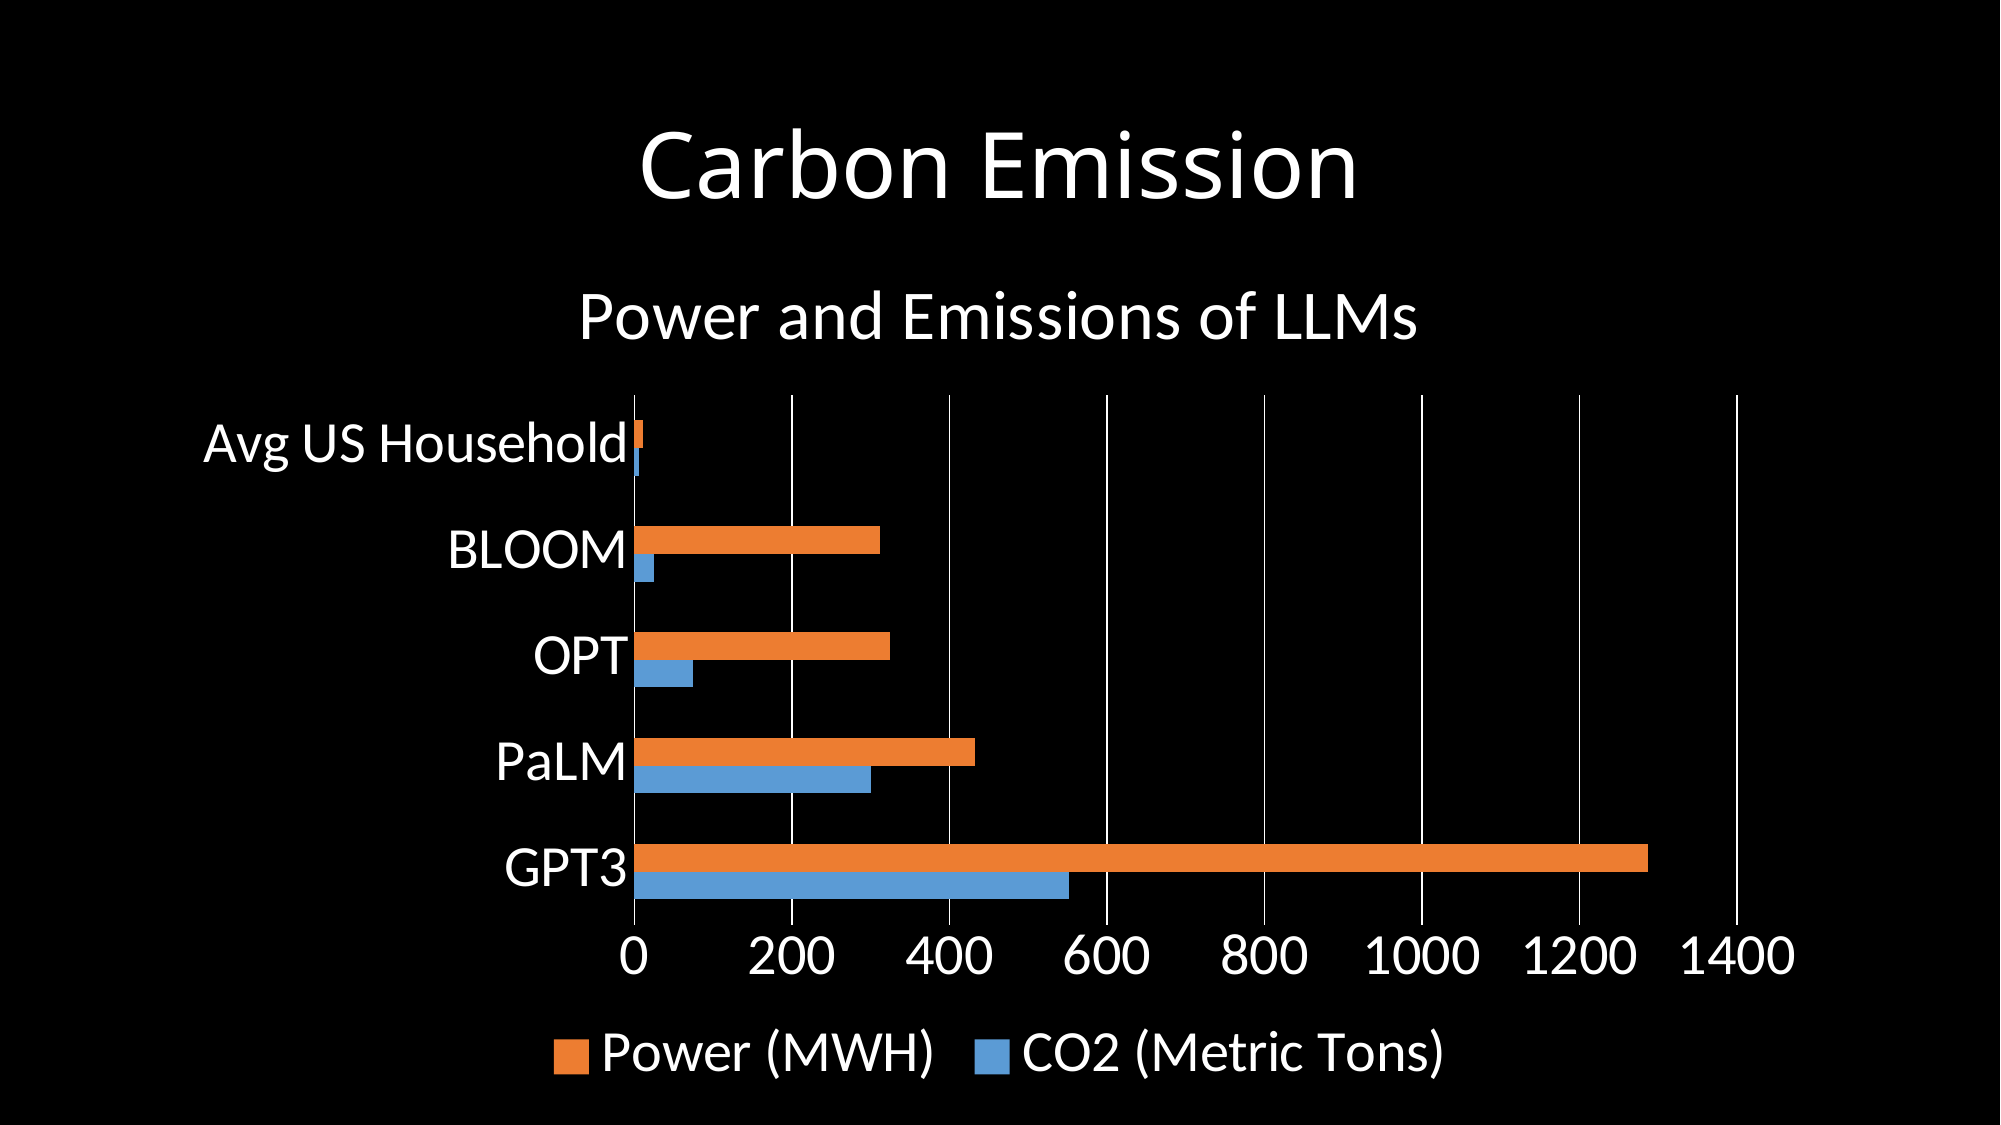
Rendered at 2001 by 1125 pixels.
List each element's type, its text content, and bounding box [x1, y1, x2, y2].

title Carbon Emission [137, 59, 1863, 278]
chart [170, 240, 1830, 1098]
